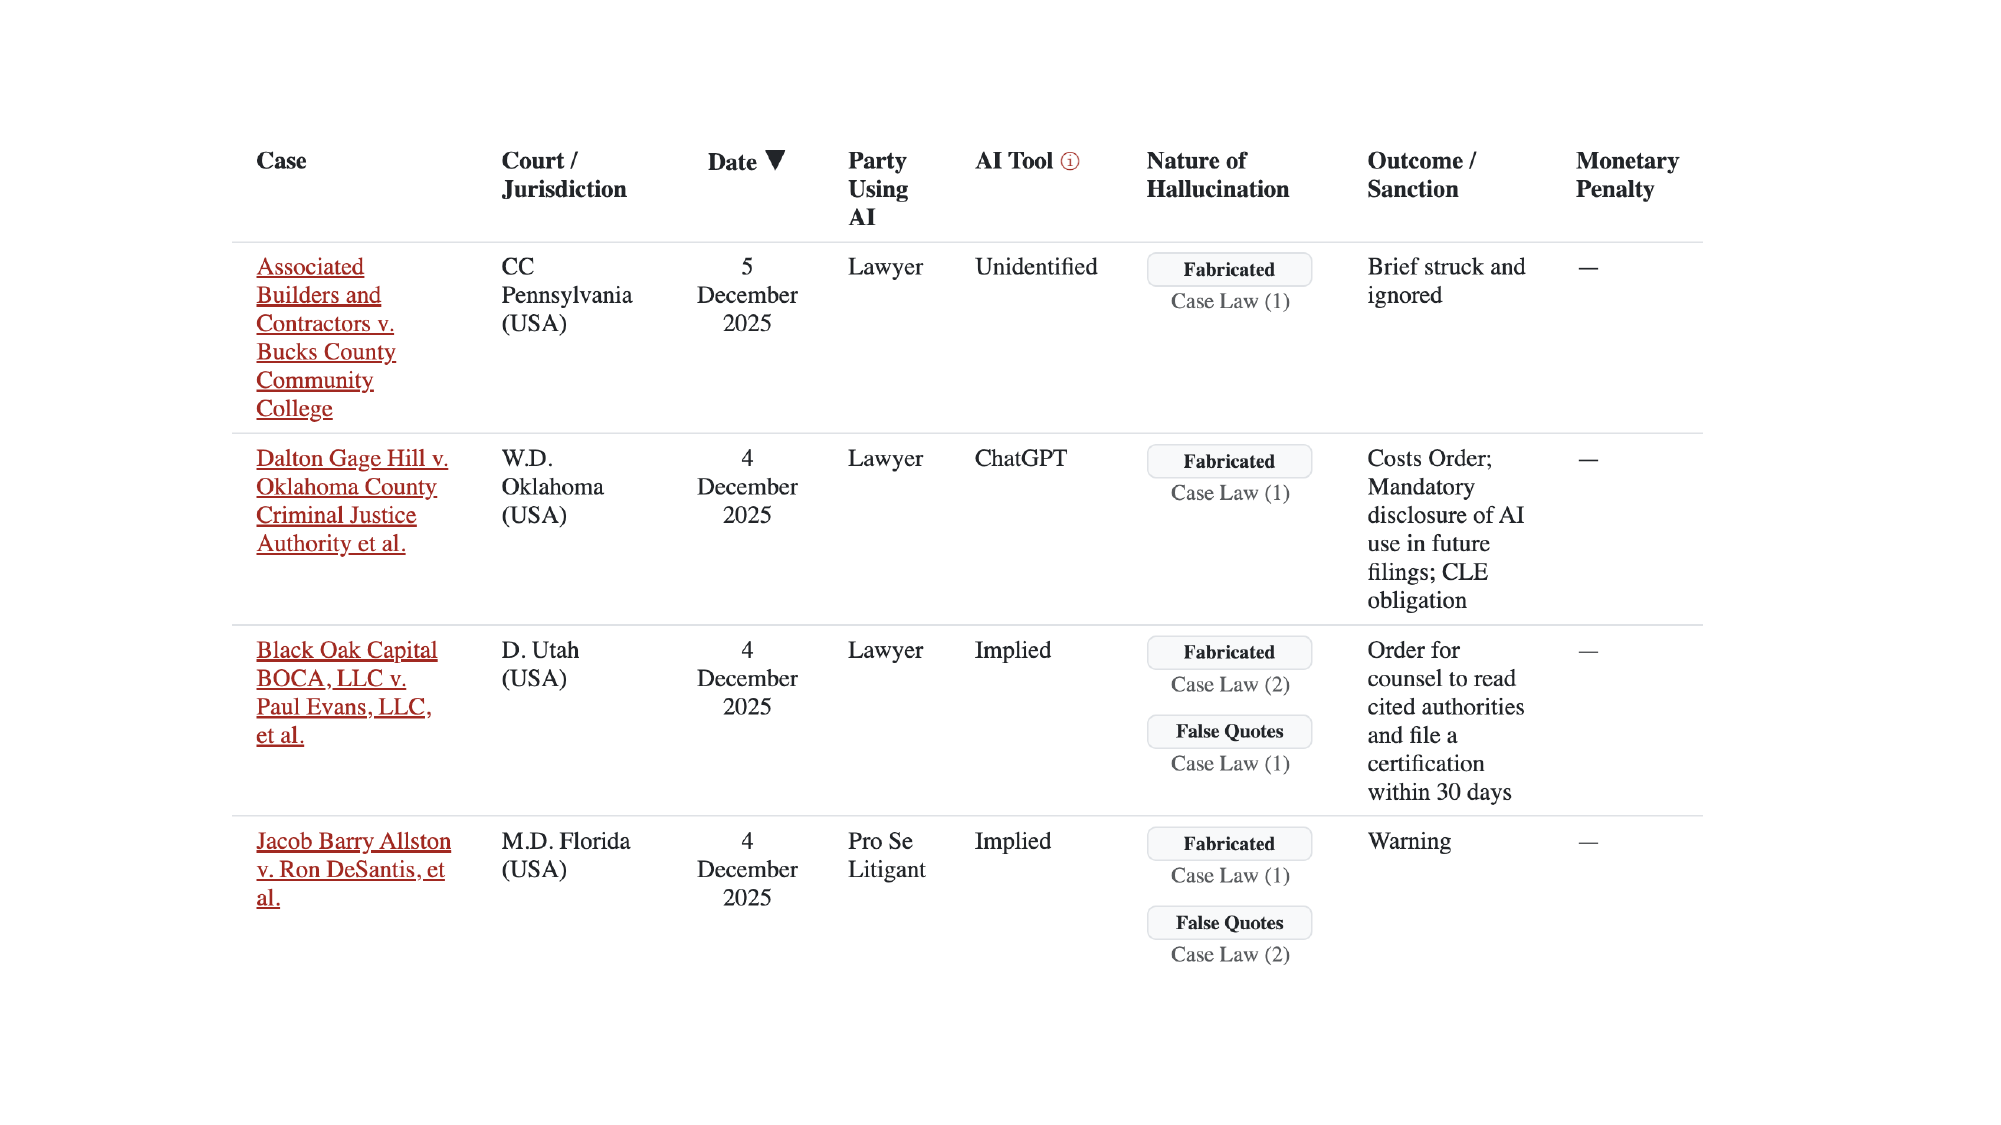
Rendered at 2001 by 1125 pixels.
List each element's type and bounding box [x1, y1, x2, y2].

picture [224, 112, 1704, 978]
